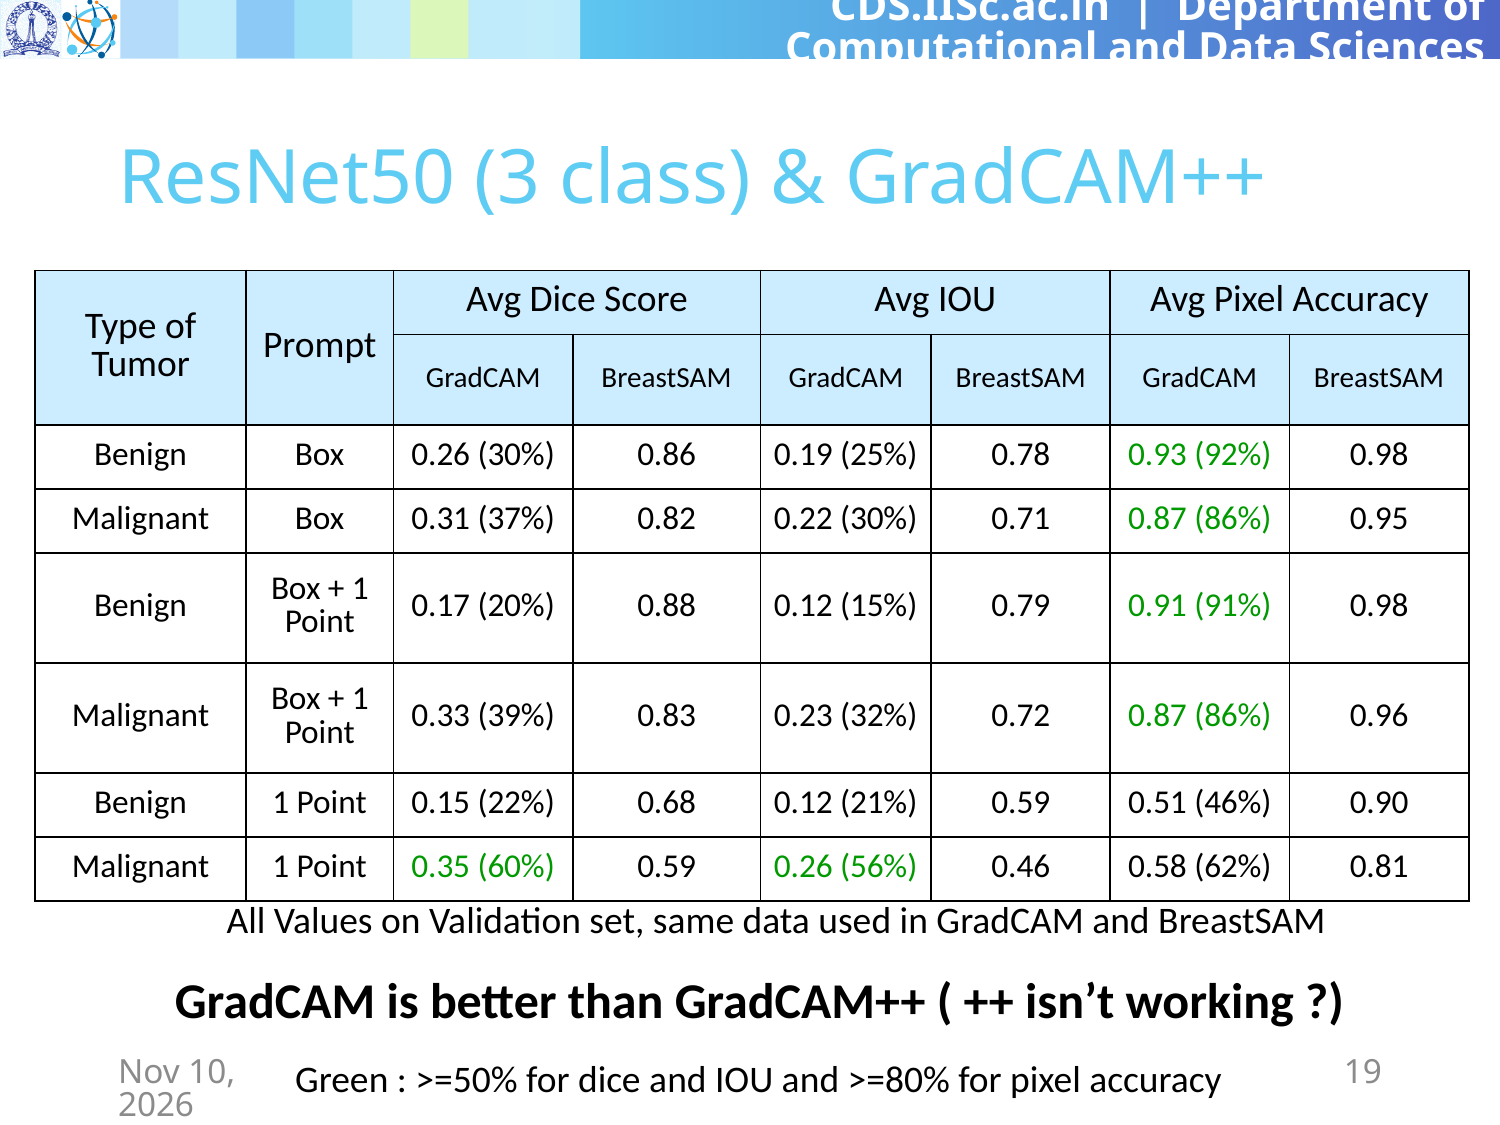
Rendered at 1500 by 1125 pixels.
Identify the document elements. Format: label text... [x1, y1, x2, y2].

table_cell Box + 1 Point [247, 664, 393, 772]
table_cell 0.15 (22%) [394, 774, 572, 836]
table_cell 0.33 (39%) [394, 664, 572, 772]
table_header Prompt [247, 285, 393, 424]
title ResNet50 (3 class) & GradCAM++ [103, 66, 1397, 285]
table_cell Box + 1 Point [247, 554, 393, 662]
text_box GradCAM is better than GradCAM++ ( ++ isn’t working ?) [160, 961, 1374, 1037]
table_cell 0.59 [574, 838, 760, 888]
table_cell Box [247, 426, 393, 488]
table_cell Benign [36, 426, 245, 488]
table_cell 0.91 (91%) [1111, 554, 1289, 662]
table_cell BreastSAM [574, 335, 760, 424]
table_cell 0.23 (32%) [761, 664, 930, 772]
table_cell 0.98 [1290, 554, 1468, 662]
slide_number 19 [1248, 1042, 1397, 1103]
table_cell 0.95 [1290, 490, 1468, 552]
table_cell 0.26 (56%) [761, 838, 930, 888]
table_cell 0.90 [1290, 774, 1468, 836]
table_cell BreastSAM [1290, 335, 1468, 424]
table_cell 0.93 (92%) [1111, 426, 1289, 488]
table_cell Malignant [36, 838, 245, 900]
table_cell GradCAM [1111, 335, 1289, 424]
table_cell 0.87 (86%) [1111, 664, 1289, 772]
table_cell 0.71 [932, 490, 1109, 552]
table_cell 1 Point [247, 774, 393, 836]
table_cell Box [247, 490, 393, 552]
table_cell 0.31 (37%) [394, 490, 572, 552]
table_cell 0.81 [1290, 838, 1468, 900]
table_cell 0.72 [932, 664, 1109, 772]
table_cell 0.68 [574, 774, 760, 836]
table_header Avg Pixel Accuracy [1111, 271, 1468, 334]
table_cell 0.79 [932, 554, 1109, 662]
table_header Avg IOU [761, 285, 1109, 334]
table_cell 0.26 (30%) [394, 426, 572, 488]
table_cell 0.17 (20%) [394, 554, 572, 662]
table_cell 0.46 [932, 838, 1109, 888]
table_cell 0.87 (86%) [1111, 490, 1289, 552]
table_cell 0.19 (25%) [761, 426, 930, 488]
text_box Green : >=50% for dice and IOU and >=80% for pixel accuracy [280, 1047, 1289, 1108]
table_cell GradCAM [761, 335, 930, 424]
table_cell 1 Point [247, 838, 393, 888]
table_cell 0.98 [1290, 426, 1468, 488]
table_cell Malignant [36, 664, 245, 772]
table_cell 0.59 [932, 774, 1109, 836]
table_cell Benign [36, 774, 245, 836]
table_cell 0.96 [1290, 664, 1468, 772]
table_cell Malignant [36, 490, 245, 552]
text_box All Values on Validation set, same data used in GradCAM and BreastSAM [211, 888, 1426, 949]
table_cell 0.22 (30%) [761, 490, 930, 552]
table_cell 0.86 [574, 426, 760, 488]
table_cell 0.78 [932, 426, 1109, 488]
table_header Type of Tumor [36, 271, 245, 424]
table_cell 0.12 (15%) [761, 554, 930, 662]
table_cell 0.12 (21%) [761, 774, 930, 836]
table_cell Benign [36, 554, 245, 662]
table_cell 0.58 (62%) [1111, 838, 1289, 888]
table_cell 0.83 [574, 664, 760, 772]
slide_number 1-May-24 [103, 1042, 273, 1103]
table_header Avg Dice Score [394, 285, 760, 334]
table_cell BreastSAM [932, 335, 1109, 424]
table_cell GradCAM [394, 335, 572, 424]
table_cell 0.51 (46%) [1111, 774, 1289, 836]
table_cell 0.88 [574, 554, 760, 662]
table_cell 0.35 (60%) [394, 838, 572, 888]
table_cell 0.82 [574, 490, 760, 552]
